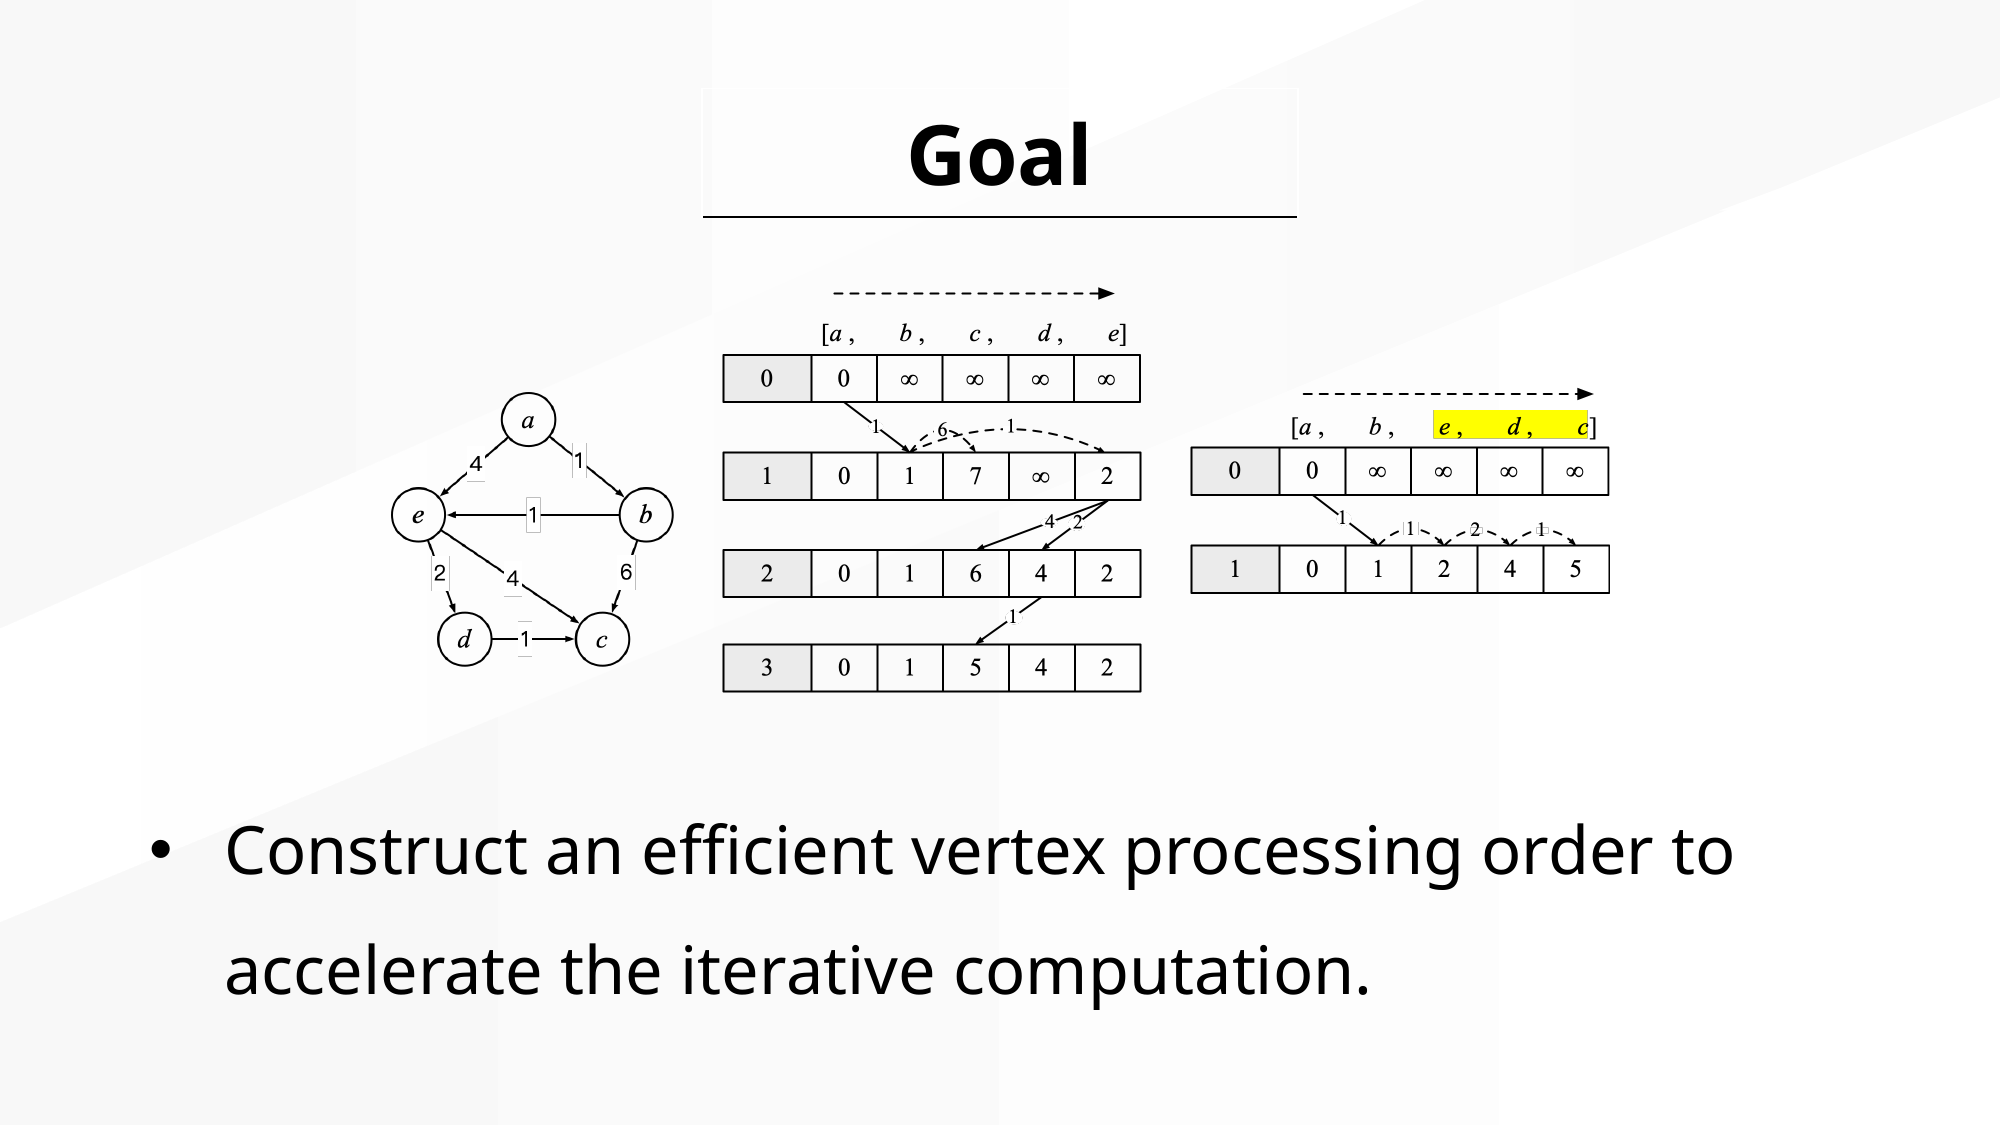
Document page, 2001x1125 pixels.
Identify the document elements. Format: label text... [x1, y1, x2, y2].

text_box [389, 270, 1610, 693]
text_box Construct an efficient vertex processing order to accelerate the iterative computation. [134, 760, 1866, 1016]
table_header Goal [703, 89, 1297, 216]
